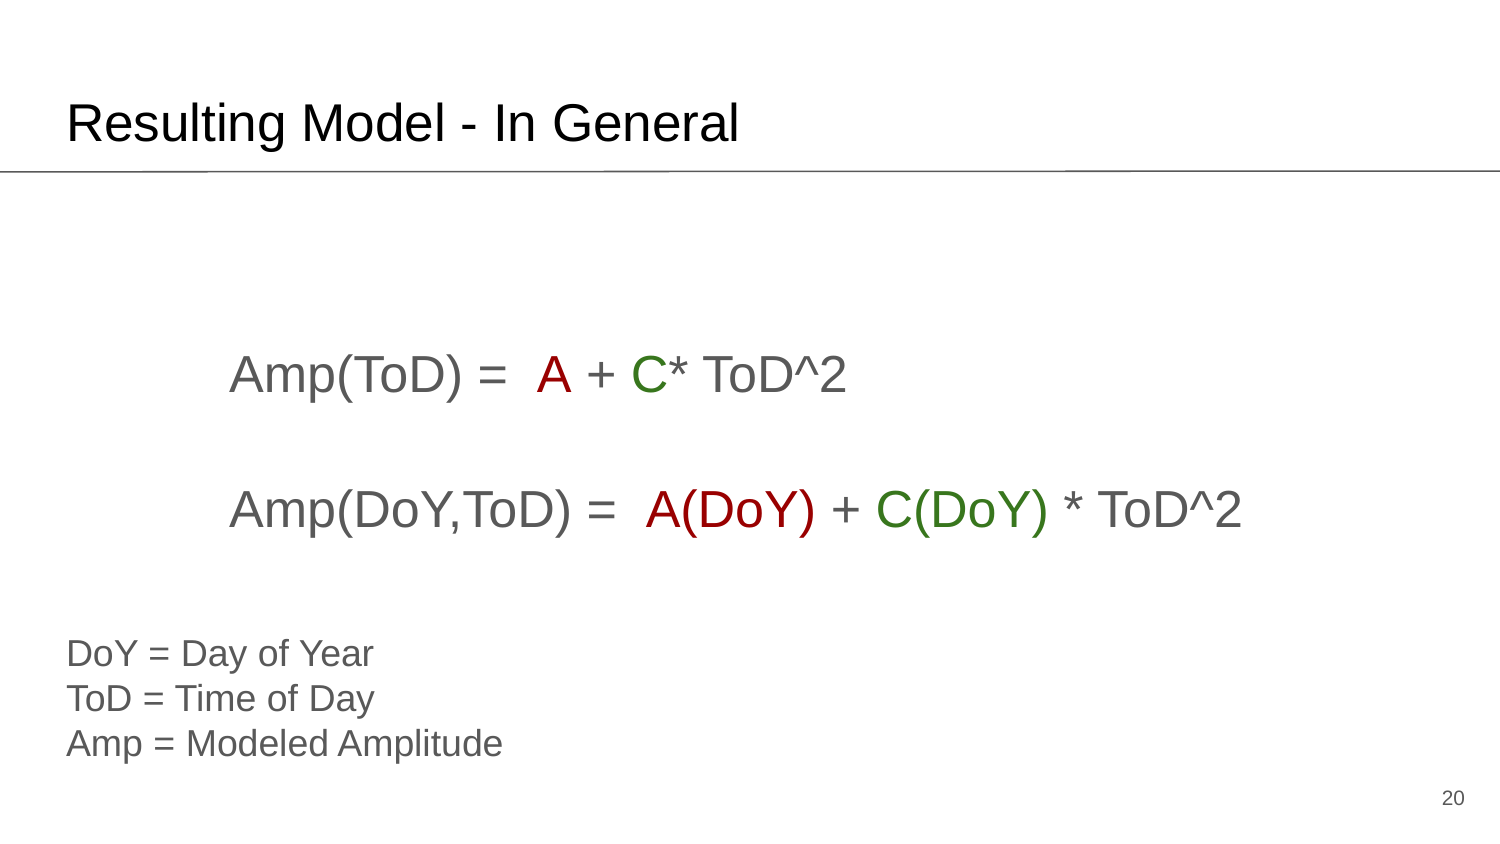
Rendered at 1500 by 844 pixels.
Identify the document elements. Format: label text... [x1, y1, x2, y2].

text_box Amp(DoY,ToD) = A(DoY) + C(DoY) * ToD^2 [214, 451, 1400, 553]
list DoY = Day of Year ToD = Time of Day Amp = Modeled Amplitude [51, 614, 1449, 834]
title Resulting Model - In General [51, 72, 1449, 167]
slide_number 20 [1389, 764, 1480, 830]
text_box Amp(ToD) = A + C* ToD^2 [214, 316, 1400, 418]
